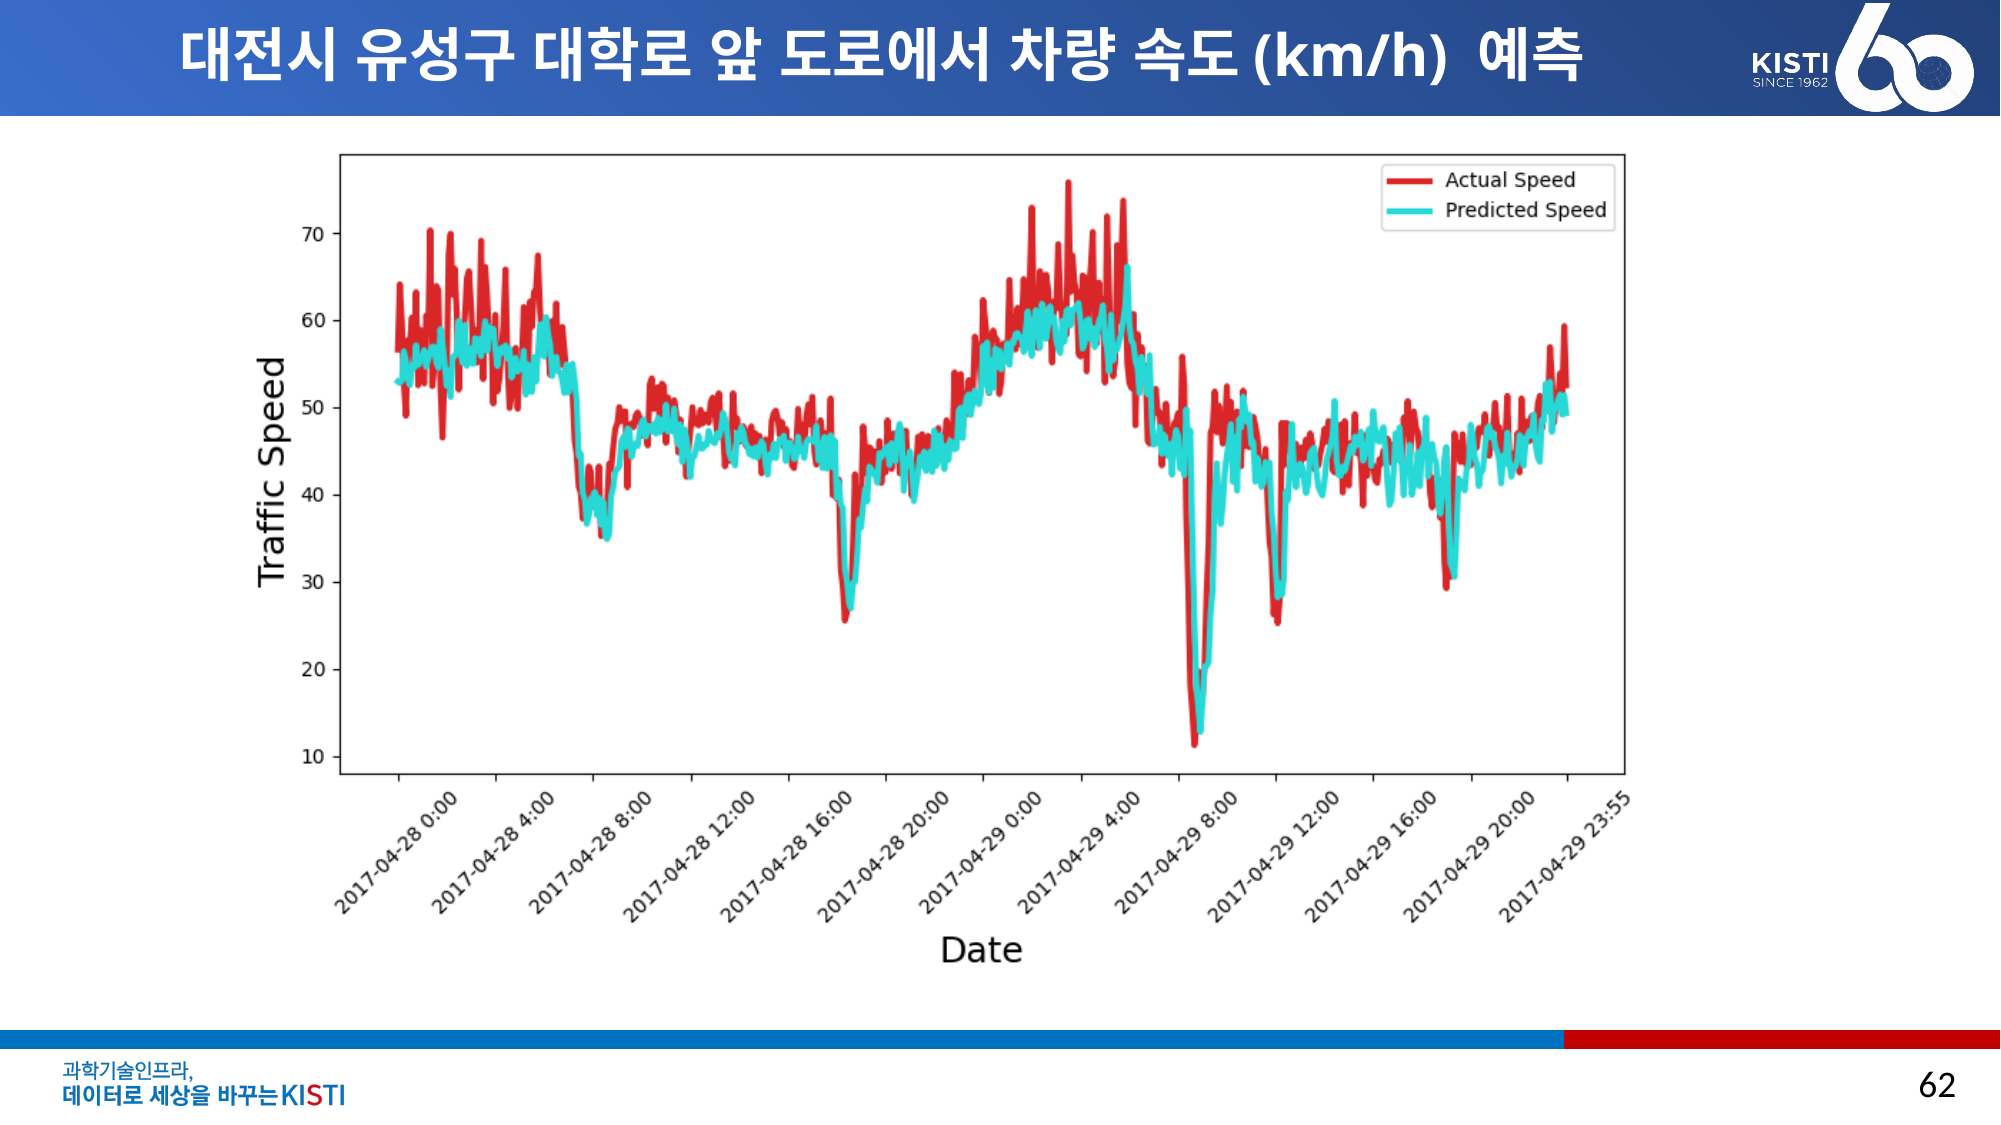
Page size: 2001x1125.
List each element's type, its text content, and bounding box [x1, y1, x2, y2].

picture [1753, 3, 1974, 112]
picture [244, 140, 1650, 984]
picture [63, 1061, 344, 1106]
title 대전시 유성구 대학로 앞 도로에서 차량 속도(km/h) 예측 [53, 1, 1728, 114]
slide_number 62 [1594, 1053, 1971, 1113]
